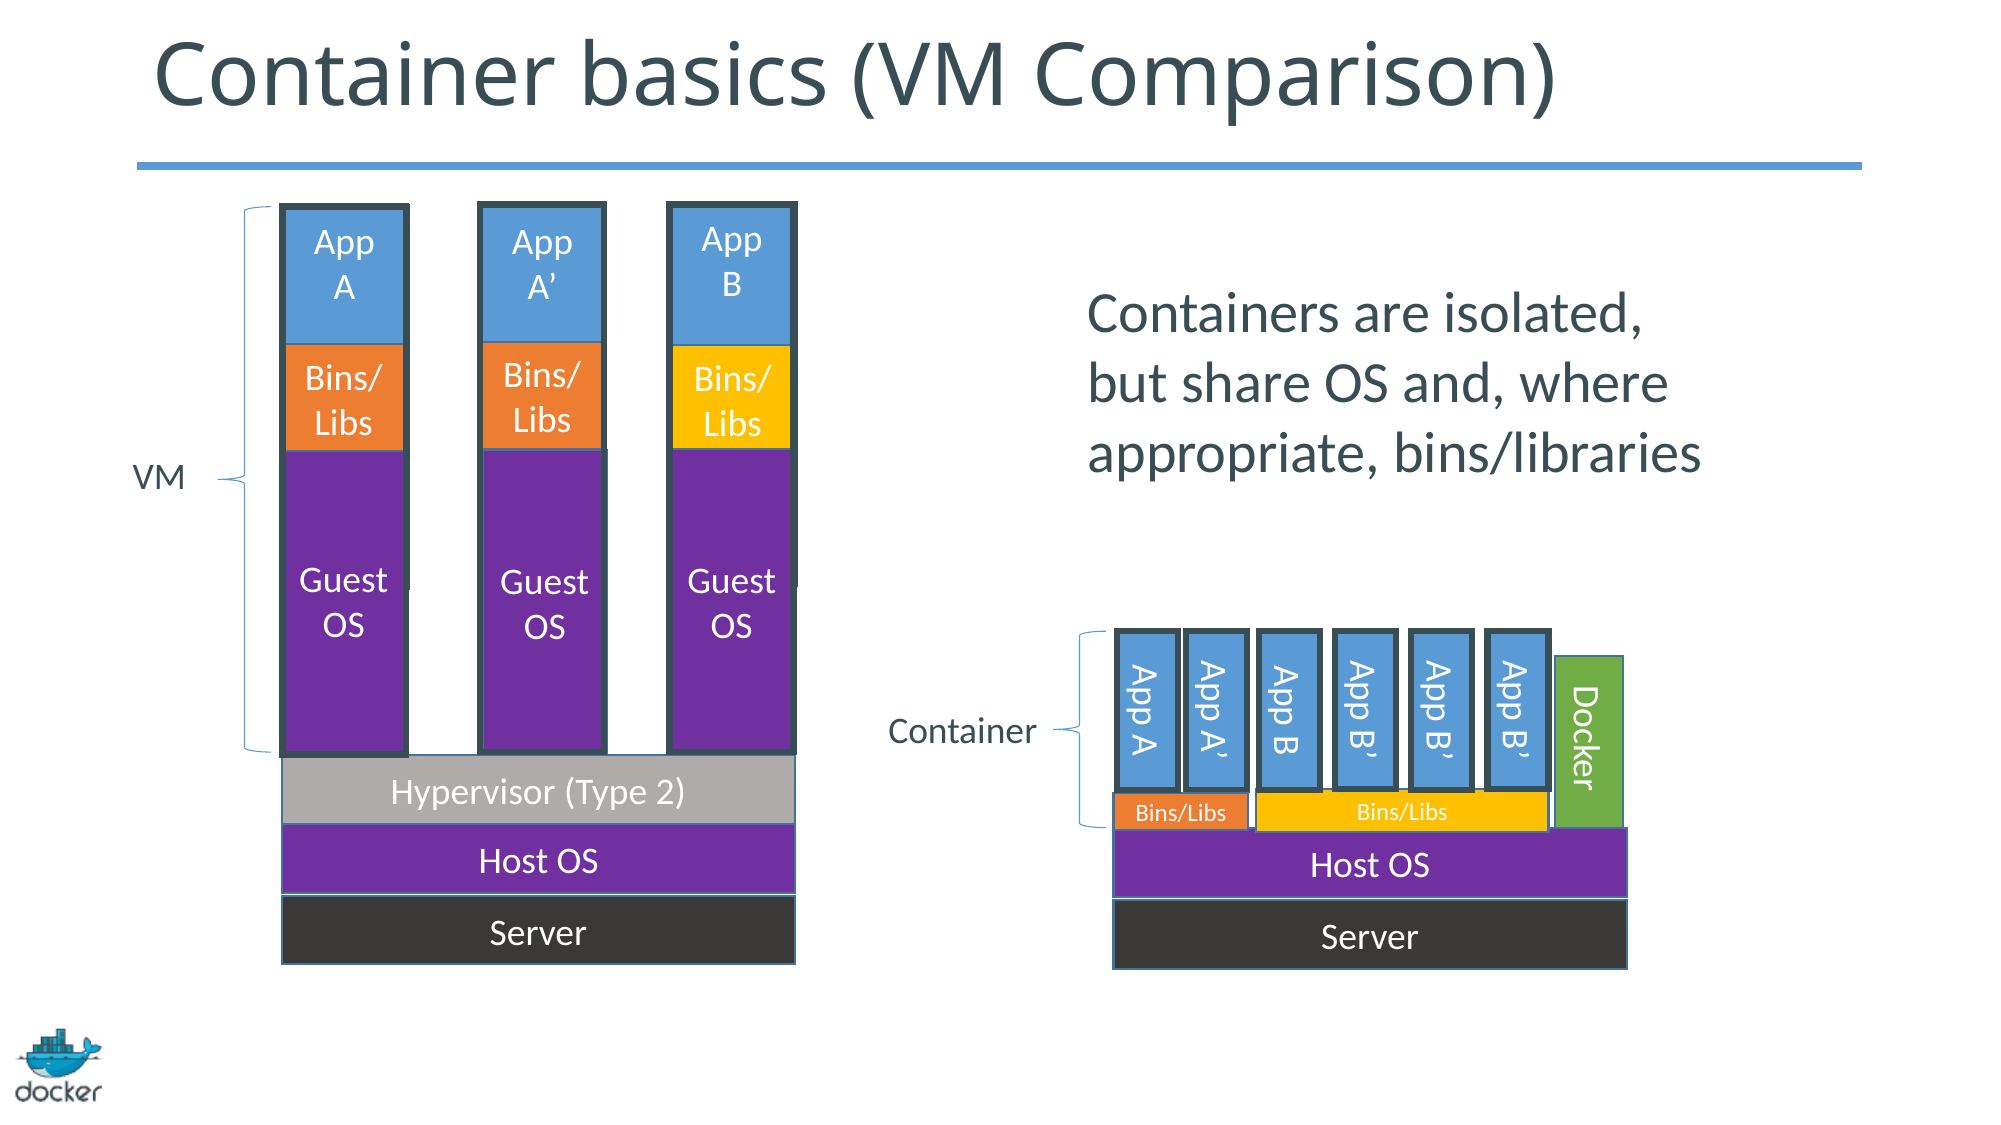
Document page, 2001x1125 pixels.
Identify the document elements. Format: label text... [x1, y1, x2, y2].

text_box [669, 203, 795, 753]
text_box Containers are isolated, but share OS and, where appropriate, bins/libraries [1072, 267, 1749, 492]
text_box Docker [1554, 655, 1624, 827]
text_box App B’ [1486, 630, 1549, 790]
picture [0, 1010, 131, 1121]
text_box App B’ [1410, 630, 1473, 791]
text_box Guest OS [482, 449, 608, 756]
text_box Hypervisor (Type 2) [281, 754, 796, 823]
text_box App A’ [1185, 630, 1248, 791]
text_box [479, 203, 605, 753]
text_box App B’ [1334, 630, 1397, 790]
text_box App B [1258, 630, 1321, 791]
text_box Host OS [1112, 827, 1628, 898]
text_box Server [1112, 899, 1628, 970]
text_box Bins/Libs [1255, 788, 1550, 833]
text_box Container [873, 699, 1053, 759]
text_box [1053, 630, 1106, 829]
text_box Bins/Libs [1112, 792, 1249, 831]
text_box Server [281, 895, 796, 965]
text_box [281, 205, 407, 755]
text_box Host OS [281, 823, 796, 894]
text_box App A [1116, 630, 1179, 791]
text_box VM [117, 444, 201, 505]
title Container basics (VM Comparison) [137, 22, 1863, 133]
text_box [217, 206, 272, 753]
